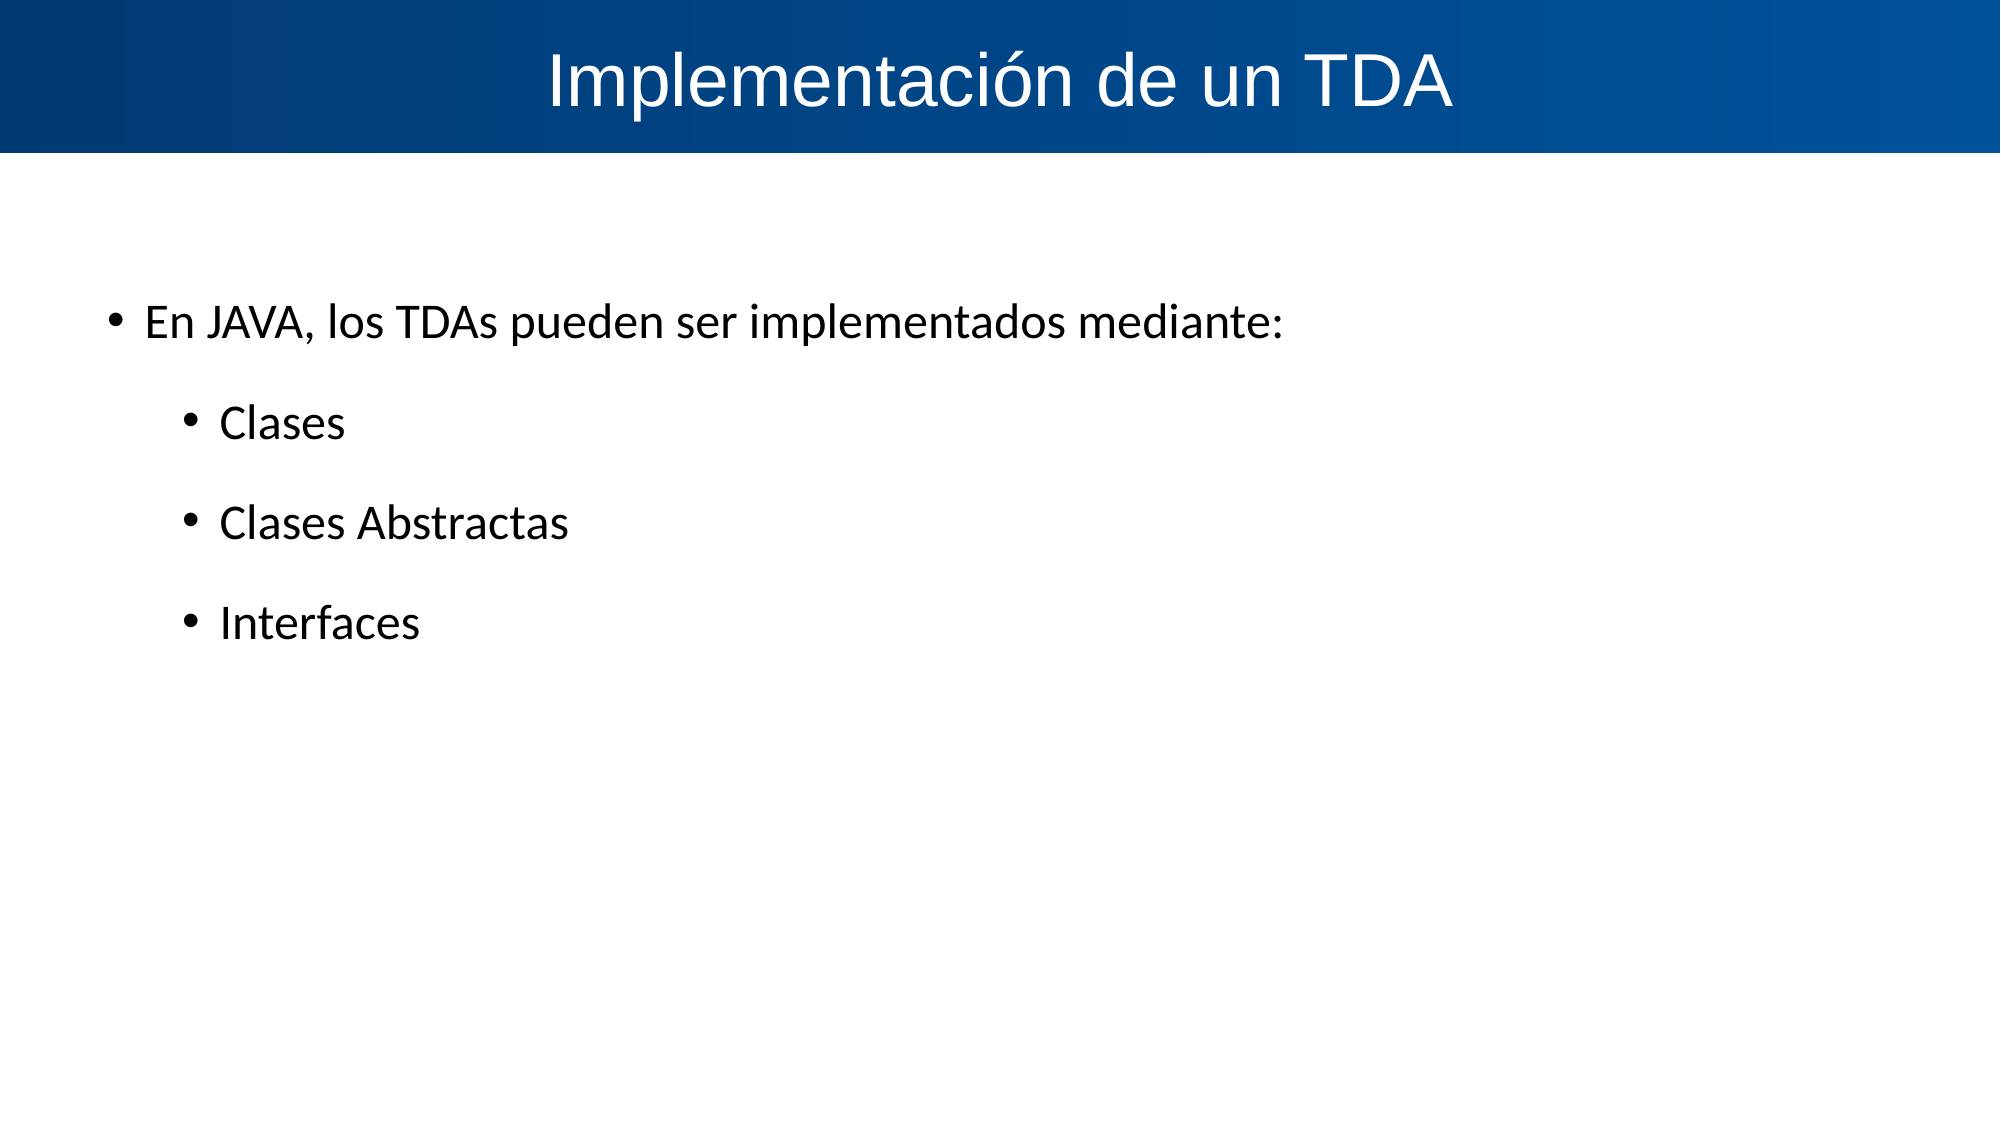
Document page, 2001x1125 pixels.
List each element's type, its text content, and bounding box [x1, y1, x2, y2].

text_box [353, 299, 1647, 1014]
text_box Implementación de un TDA [0, 0, 2000, 154]
list En JAVA, los TDAs pueden ser implementados mediante: Clases Clases Abstractas Interfaces [92, 251, 1386, 966]
